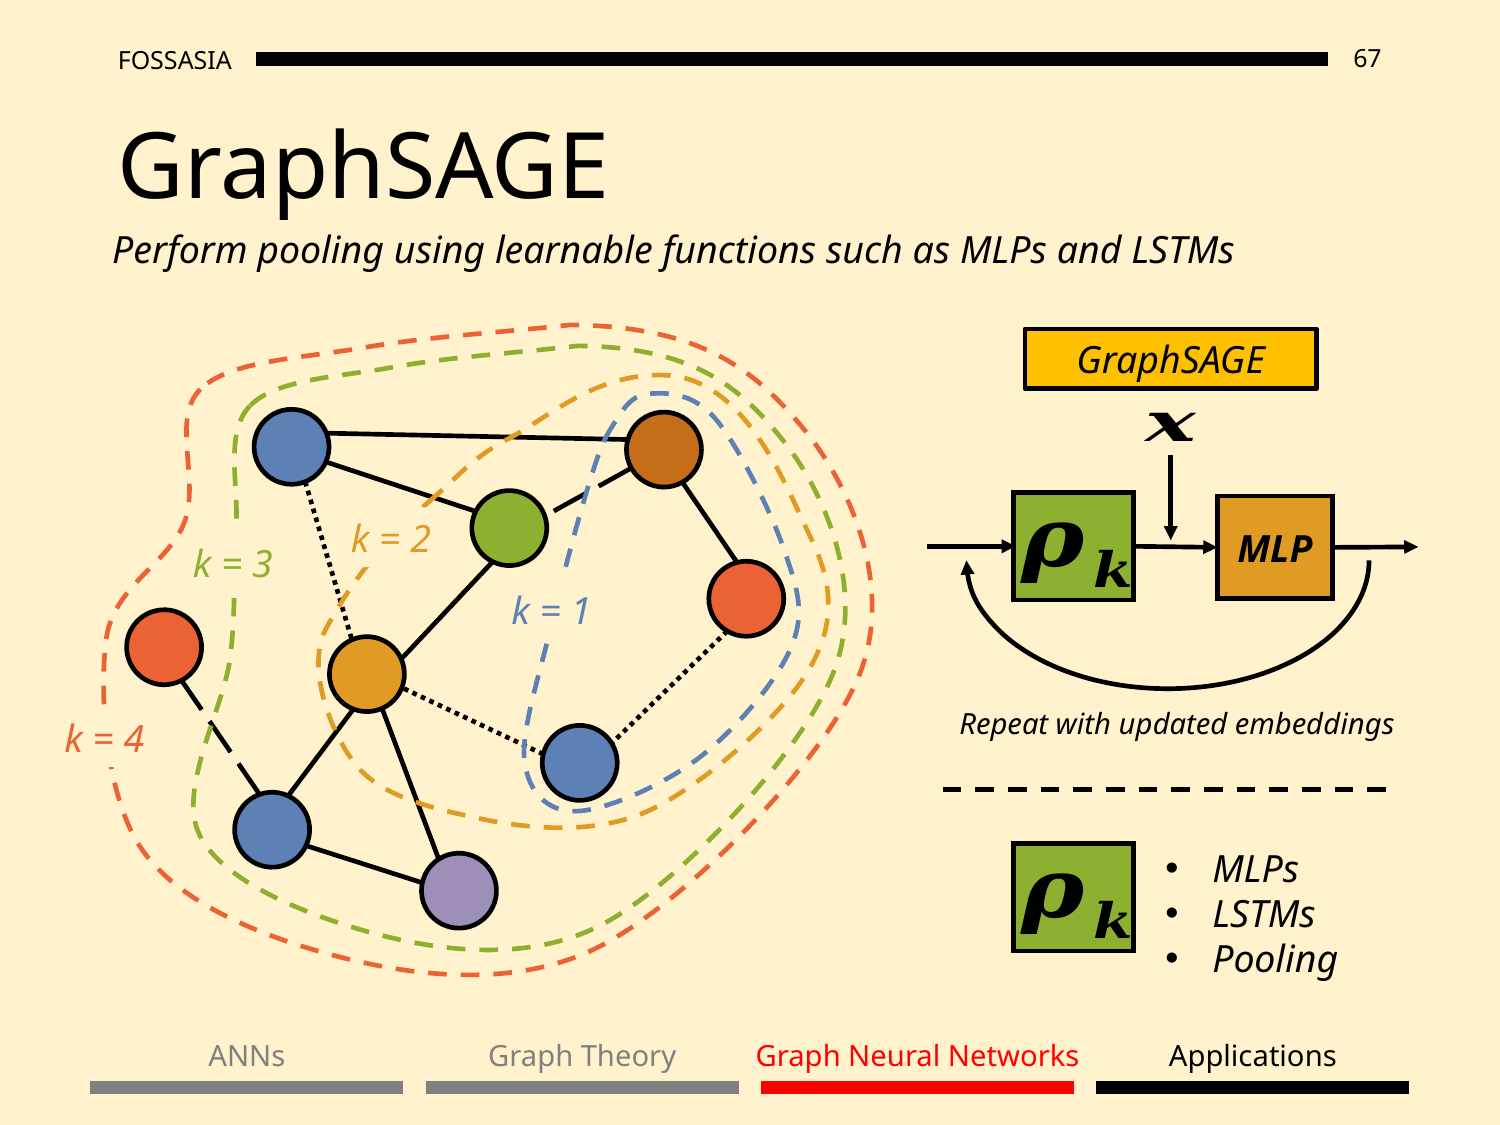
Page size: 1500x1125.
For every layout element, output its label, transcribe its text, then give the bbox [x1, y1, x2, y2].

text_box MLPs LSTMs Pooling [1150, 837, 1354, 988]
title GraphSAGE [103, 59, 1397, 278]
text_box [45, 324, 873, 975]
text_box MLP [1216, 495, 1334, 560]
text_box [961, 560, 1370, 690]
text_box Repeat with updated embeddings [944, 697, 1410, 748]
text_box GraphSAGE [1024, 328, 1317, 389]
text_box Perform pooling using learnable functions such as MLPs and LSTMs [97, 218, 1250, 278]
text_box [90, 1029, 1410, 1088]
